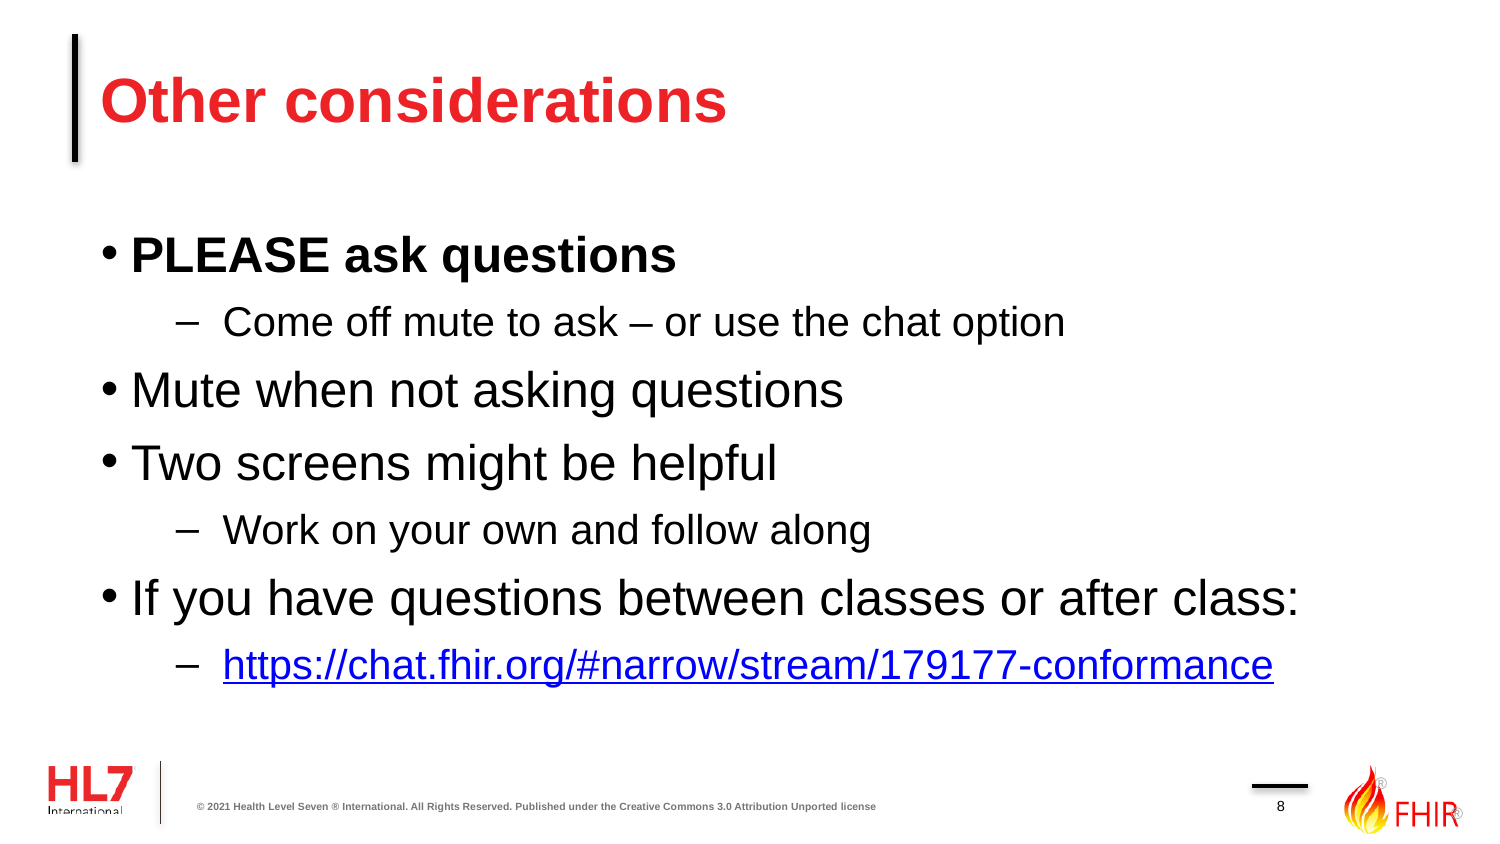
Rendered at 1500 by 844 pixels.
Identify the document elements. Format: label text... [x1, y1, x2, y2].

list PLEASE ask questions Come off mute to ask – or use the chat option Mute when not asking questions Two screens might be helpful Work on your own and follow along If you have questions between classes or after class: https://chat.fhir.org/#narrow/stream/179177-conformance [100, 222, 1451, 731]
picture [1339, 760, 1463, 837]
slide_number 8 [1258, 786, 1304, 814]
title Other considerations [100, 33, 1451, 163]
footer © 2021 Health Level Seven ® International. All Rights Reserved. Published under the Creative Commons 3.0 Attribution Unported license [196, 786, 941, 813]
